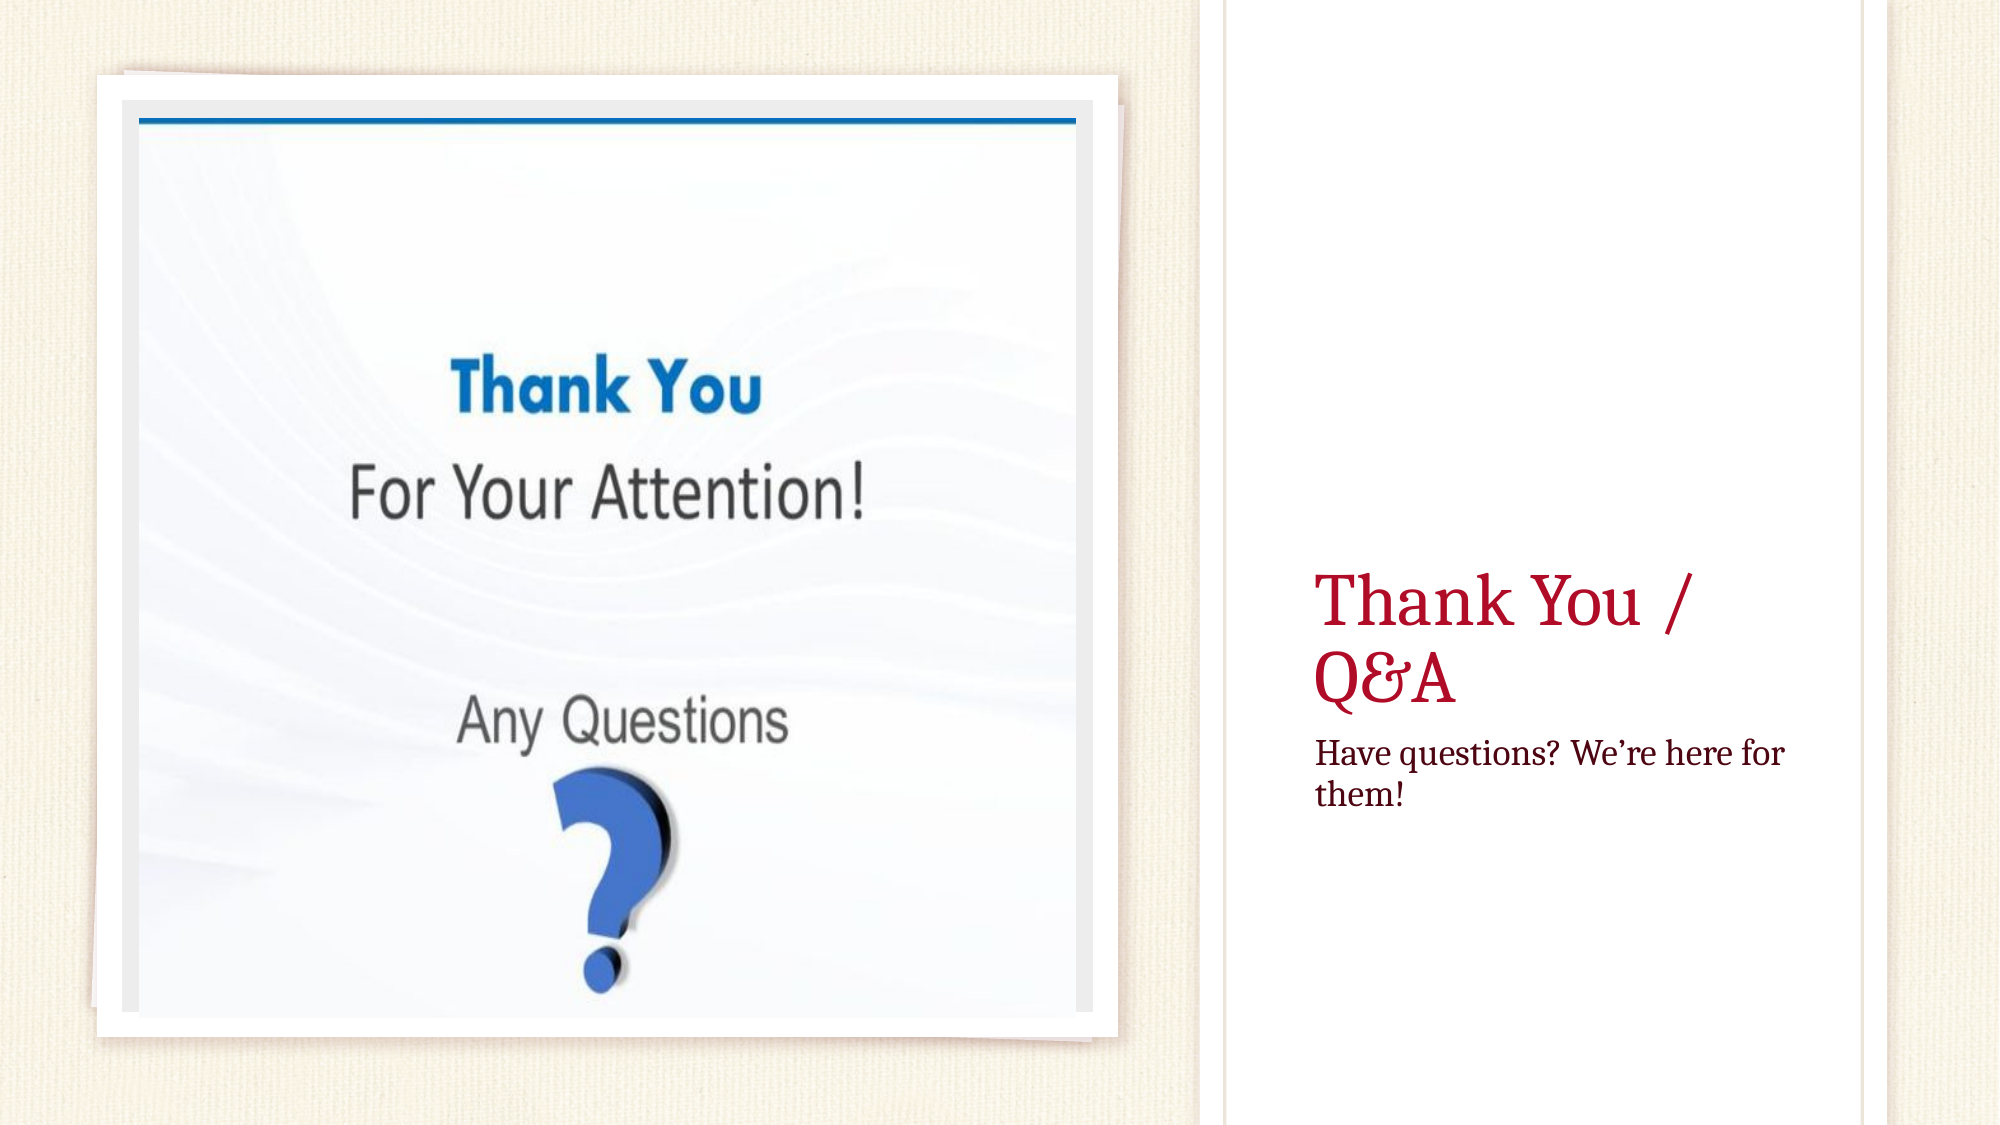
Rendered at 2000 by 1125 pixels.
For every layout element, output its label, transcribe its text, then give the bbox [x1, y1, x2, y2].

title Thank You / Q&A [1299, 269, 1813, 725]
picture [1888, 0, 2000, 1125]
picture [0, 0, 1199, 1125]
list Have questions? We’re here for them! [1299, 725, 1813, 1013]
